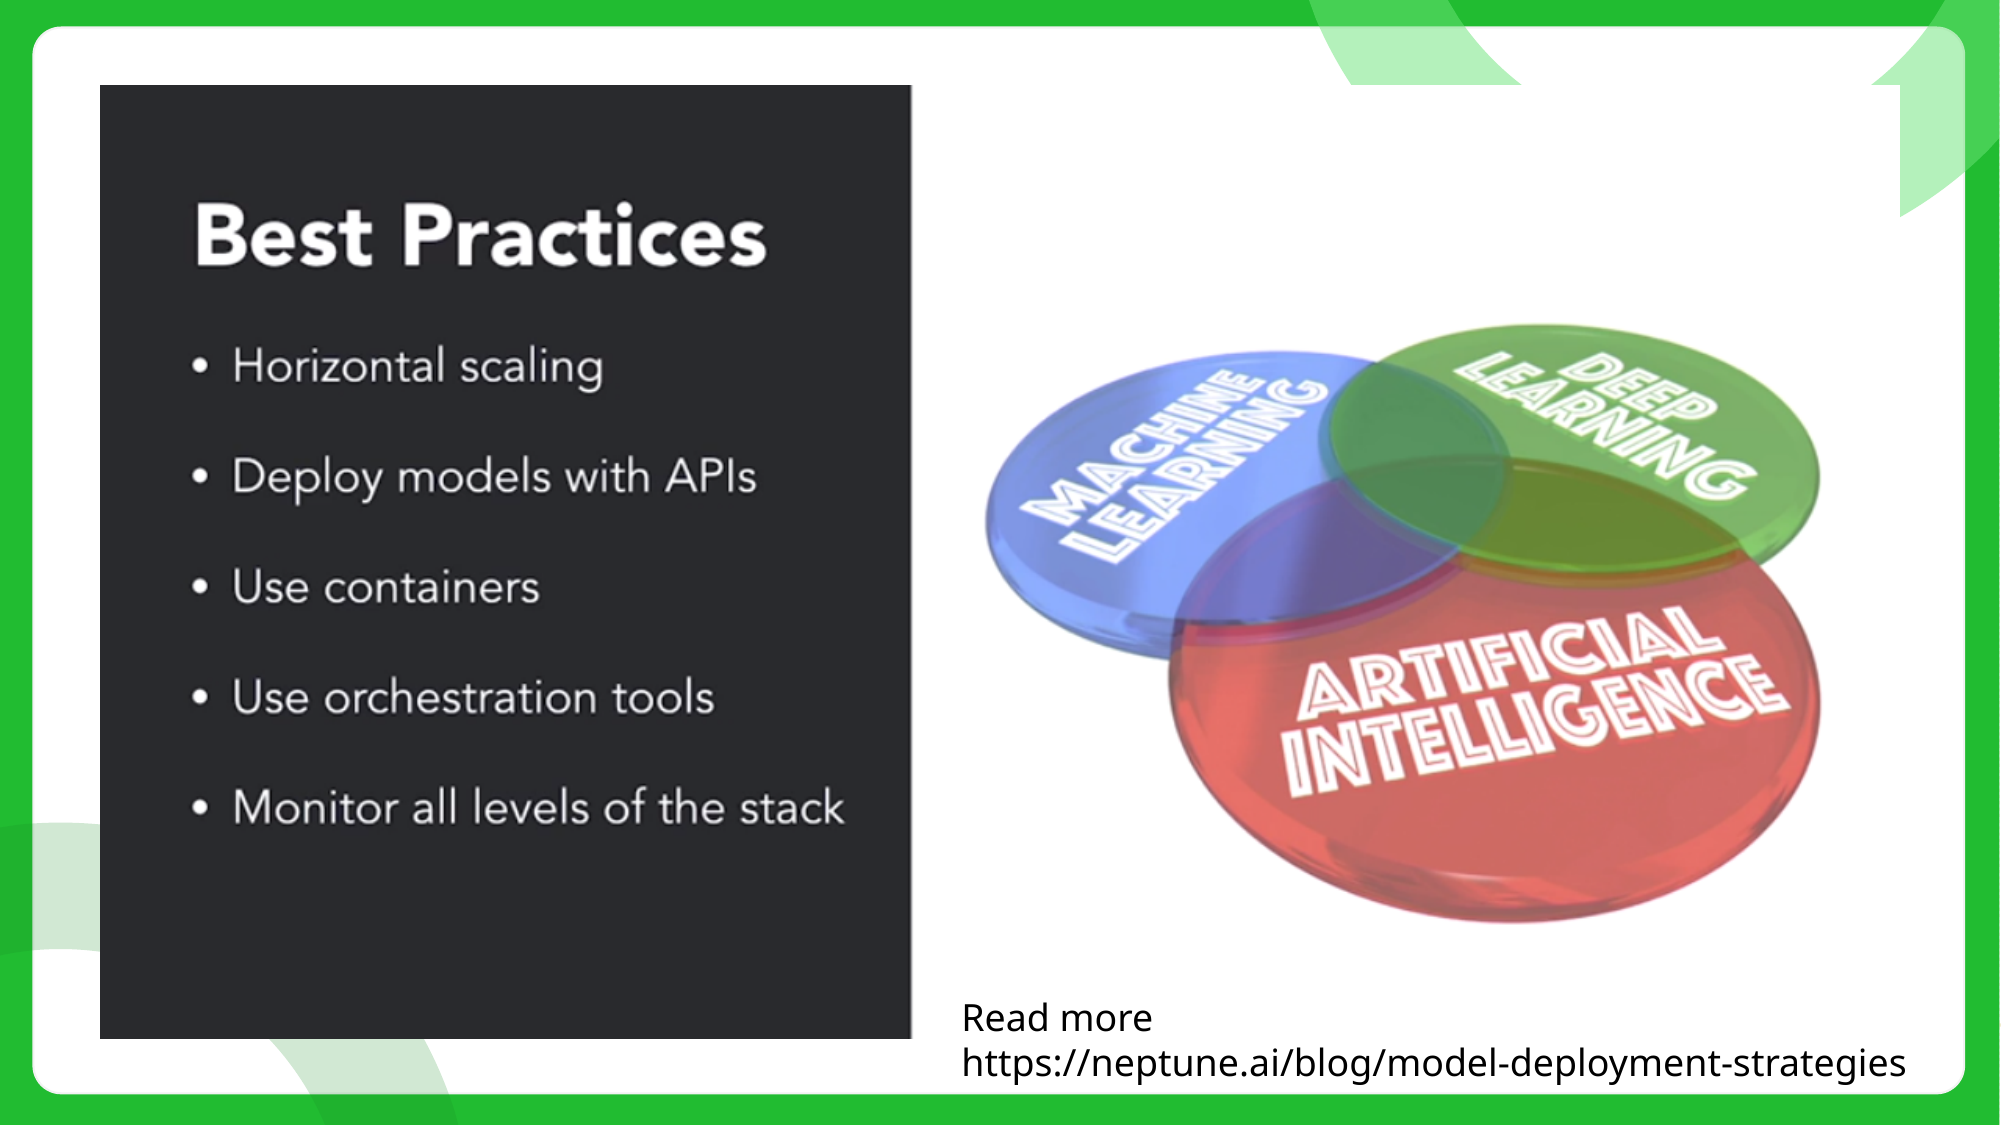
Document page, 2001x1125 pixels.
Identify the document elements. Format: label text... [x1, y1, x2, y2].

picture [100, 85, 1900, 1039]
text_box Read more https://neptune.ai/blog/model-deployment-strategies [946, 986, 1950, 1092]
